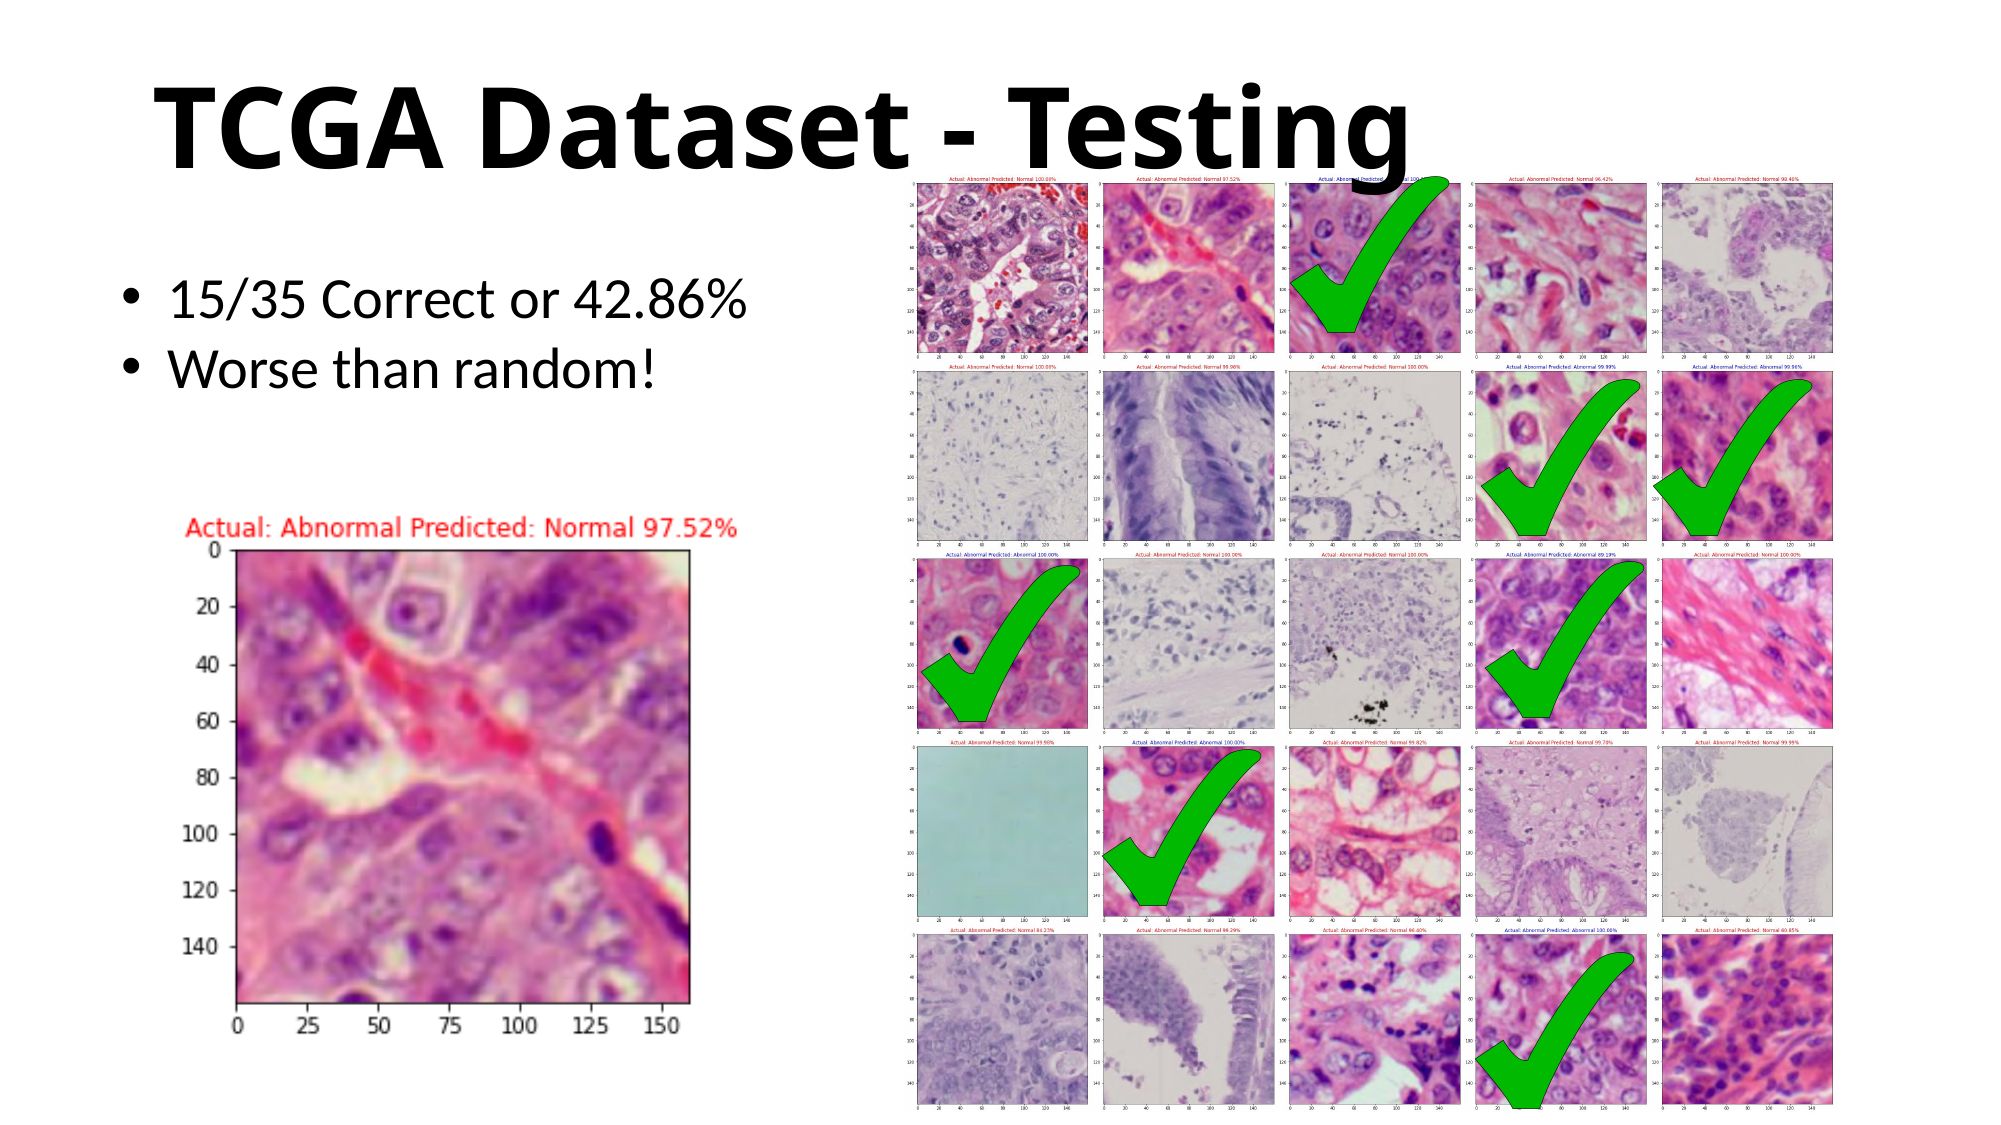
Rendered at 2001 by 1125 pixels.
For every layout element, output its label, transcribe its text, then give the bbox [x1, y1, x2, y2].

text_box 15/35 Correct or 42.86% Worse than random! [106, 253, 788, 408]
picture [165, 477, 757, 1078]
picture [904, 173, 1835, 1113]
title TCGA Dataset - Testing [137, 47, 1863, 201]
